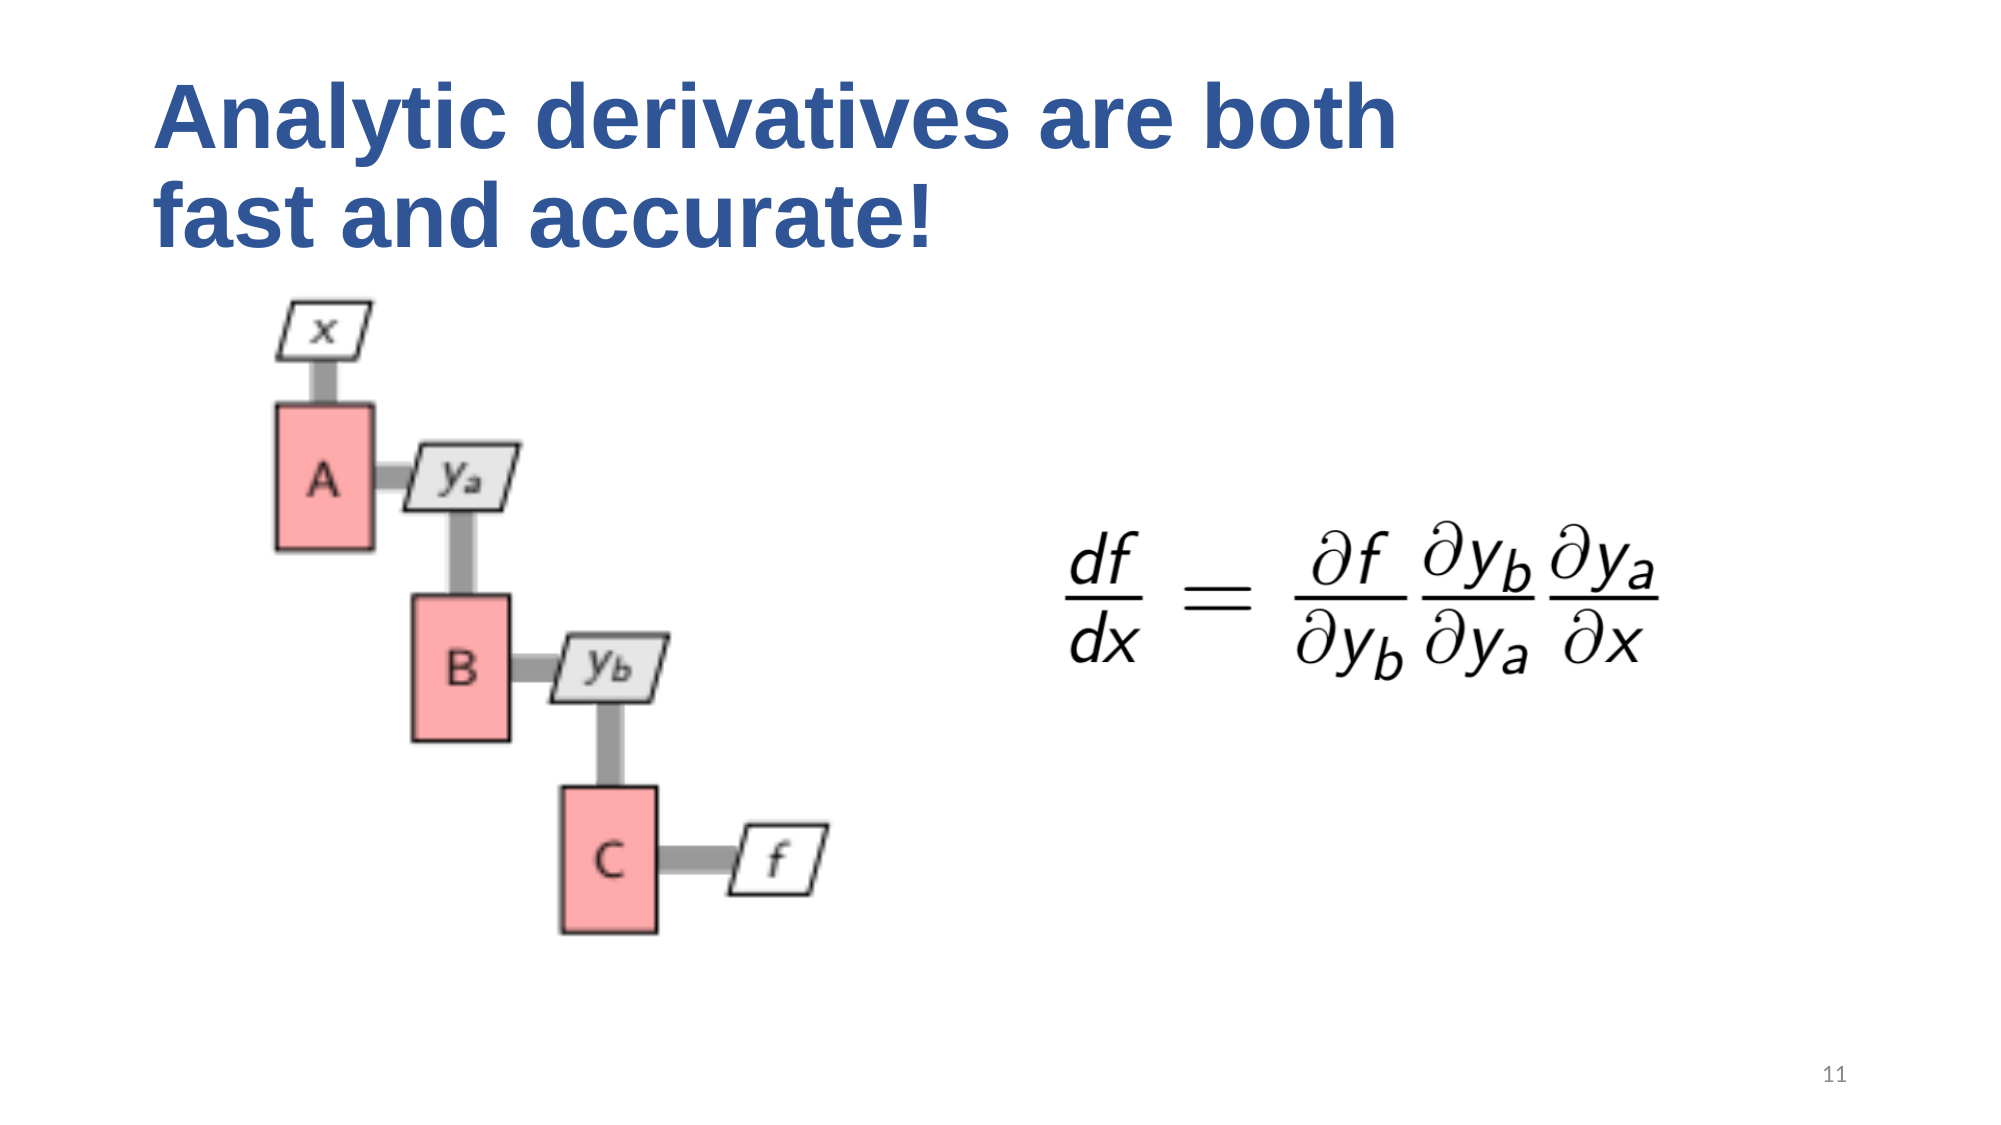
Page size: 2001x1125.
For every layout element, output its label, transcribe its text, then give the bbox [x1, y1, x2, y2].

picture [1050, 506, 1678, 705]
slide_number 11 [1412, 1042, 1863, 1103]
title Analytic derivatives are both fast and accurate! [137, 59, 1863, 278]
picture [234, 260, 865, 1014]
